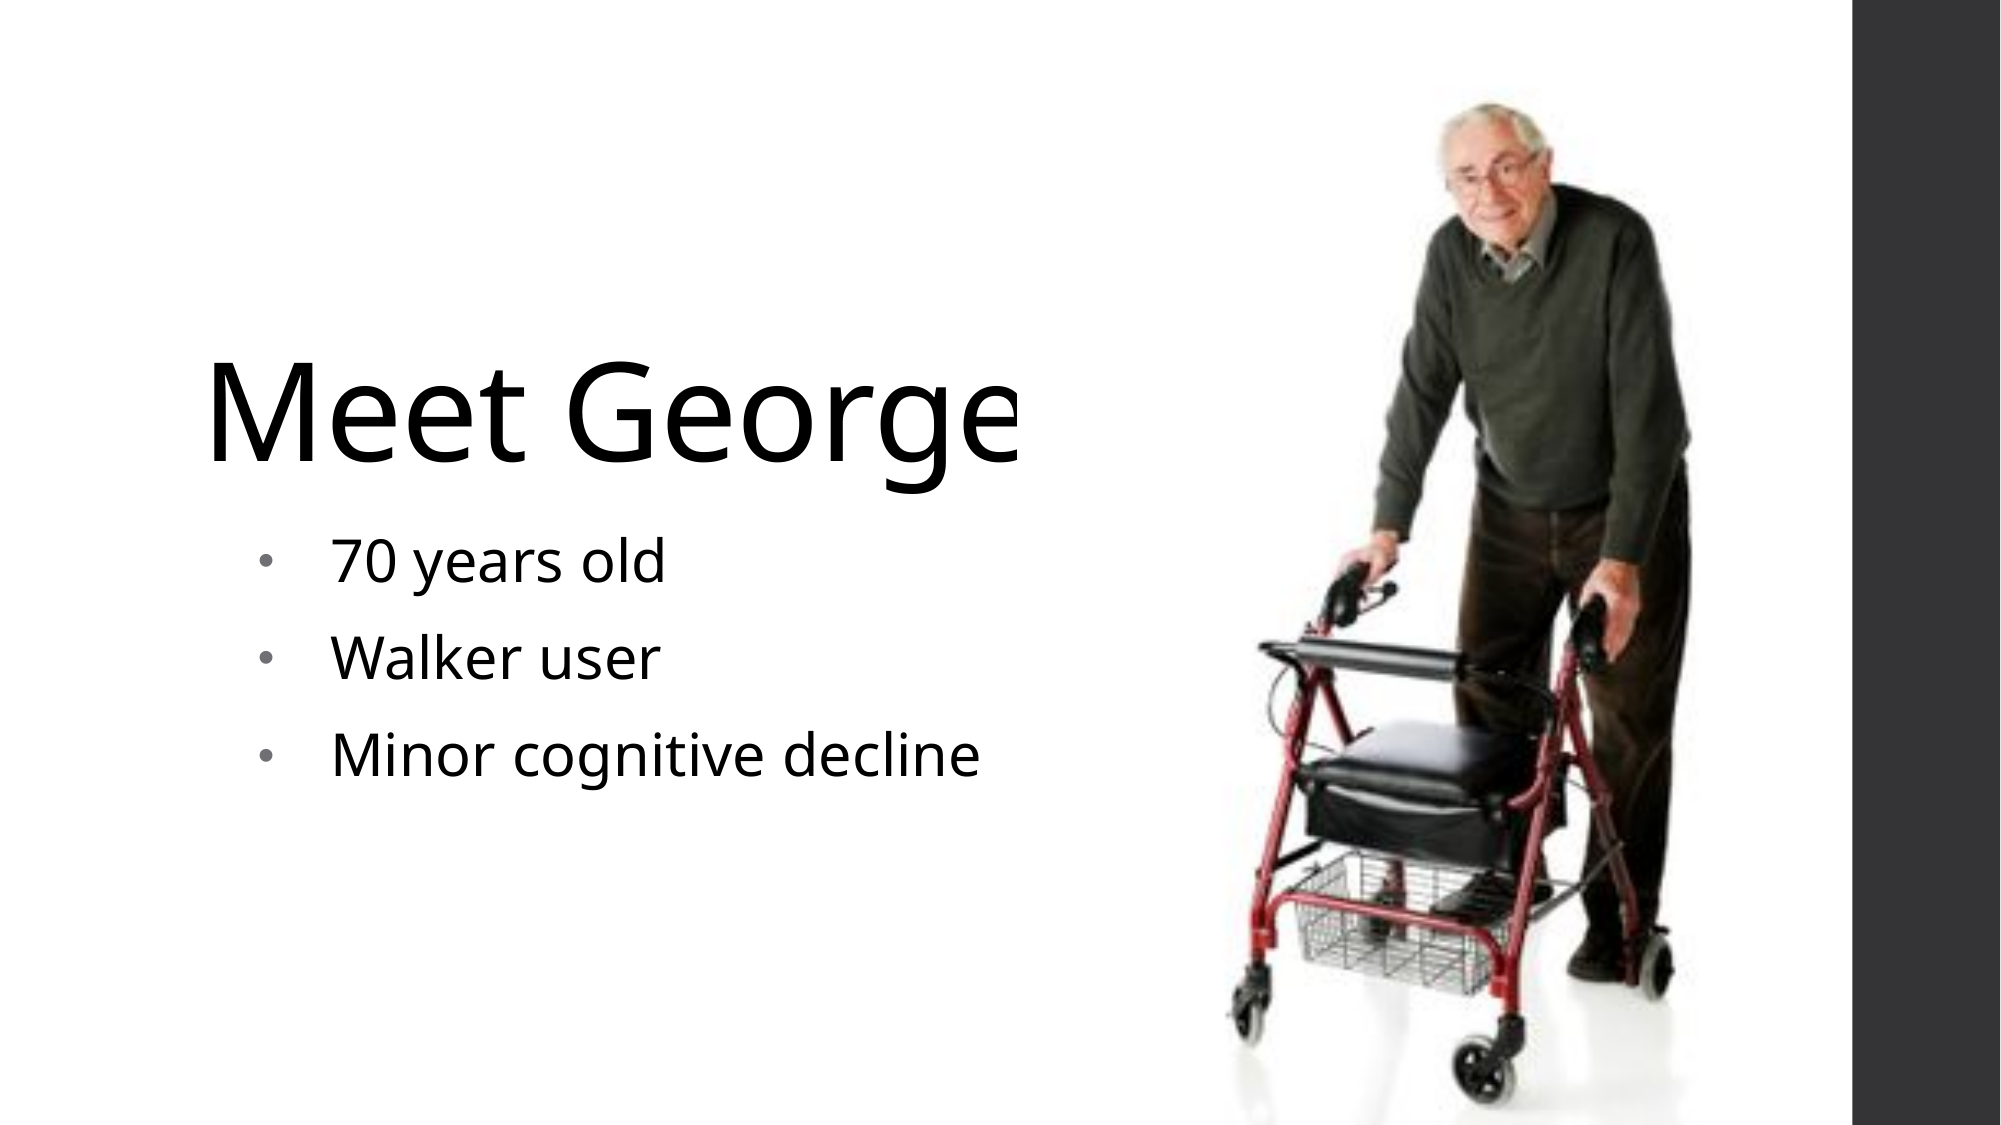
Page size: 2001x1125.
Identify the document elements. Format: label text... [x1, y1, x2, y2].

list 70 years old Walker user Minor cognitive decline [242, 520, 1010, 799]
picture [1017, 39, 1791, 1125]
title Meet George [186, 0, 1732, 499]
